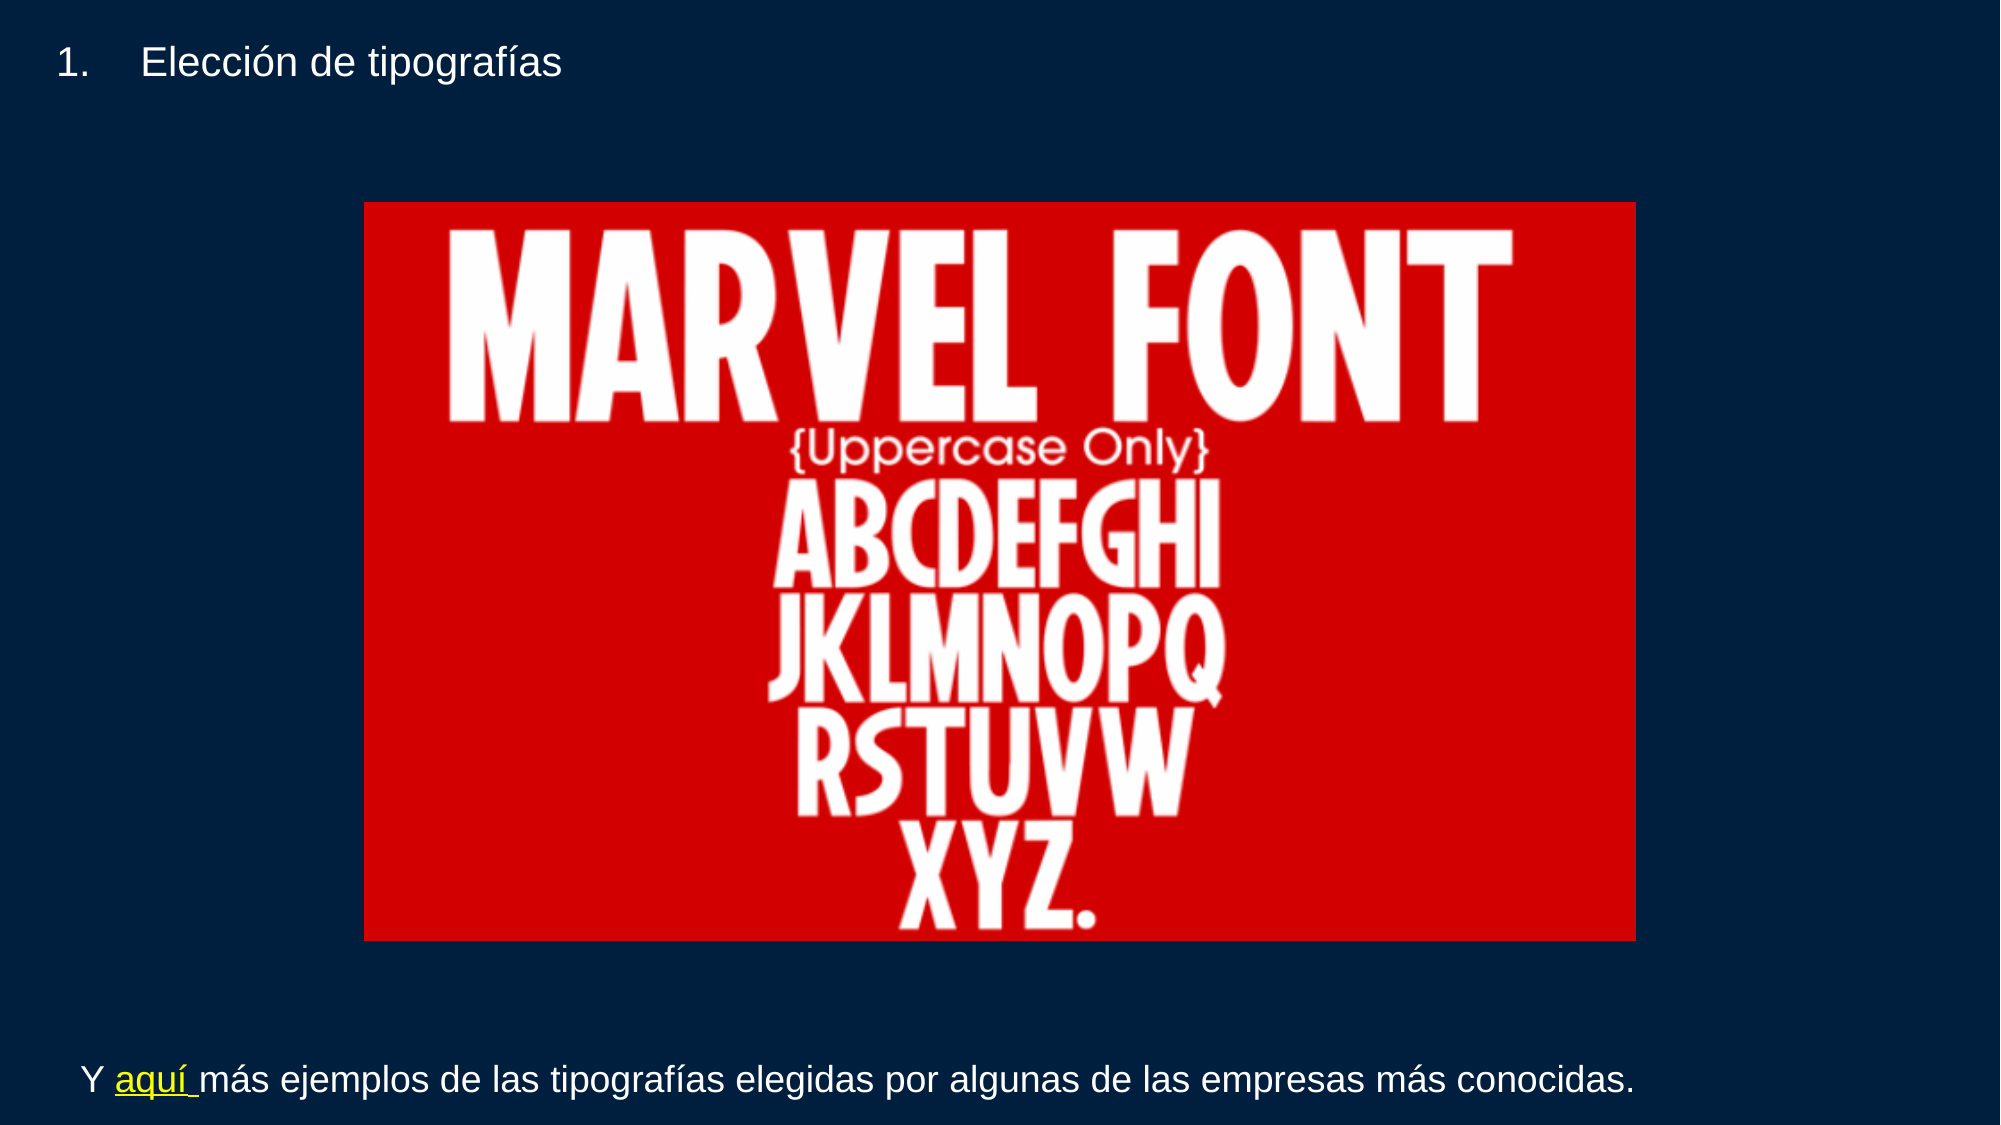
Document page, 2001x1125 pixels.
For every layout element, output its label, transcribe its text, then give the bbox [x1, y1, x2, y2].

picture [363, 202, 1636, 941]
text_box Elección de tipografías [56, 34, 1901, 1091]
text_box Y aquí más ejemplos de las tipografías elegidas por algunas de las empresas más conocidas. [65, 1043, 1651, 1108]
